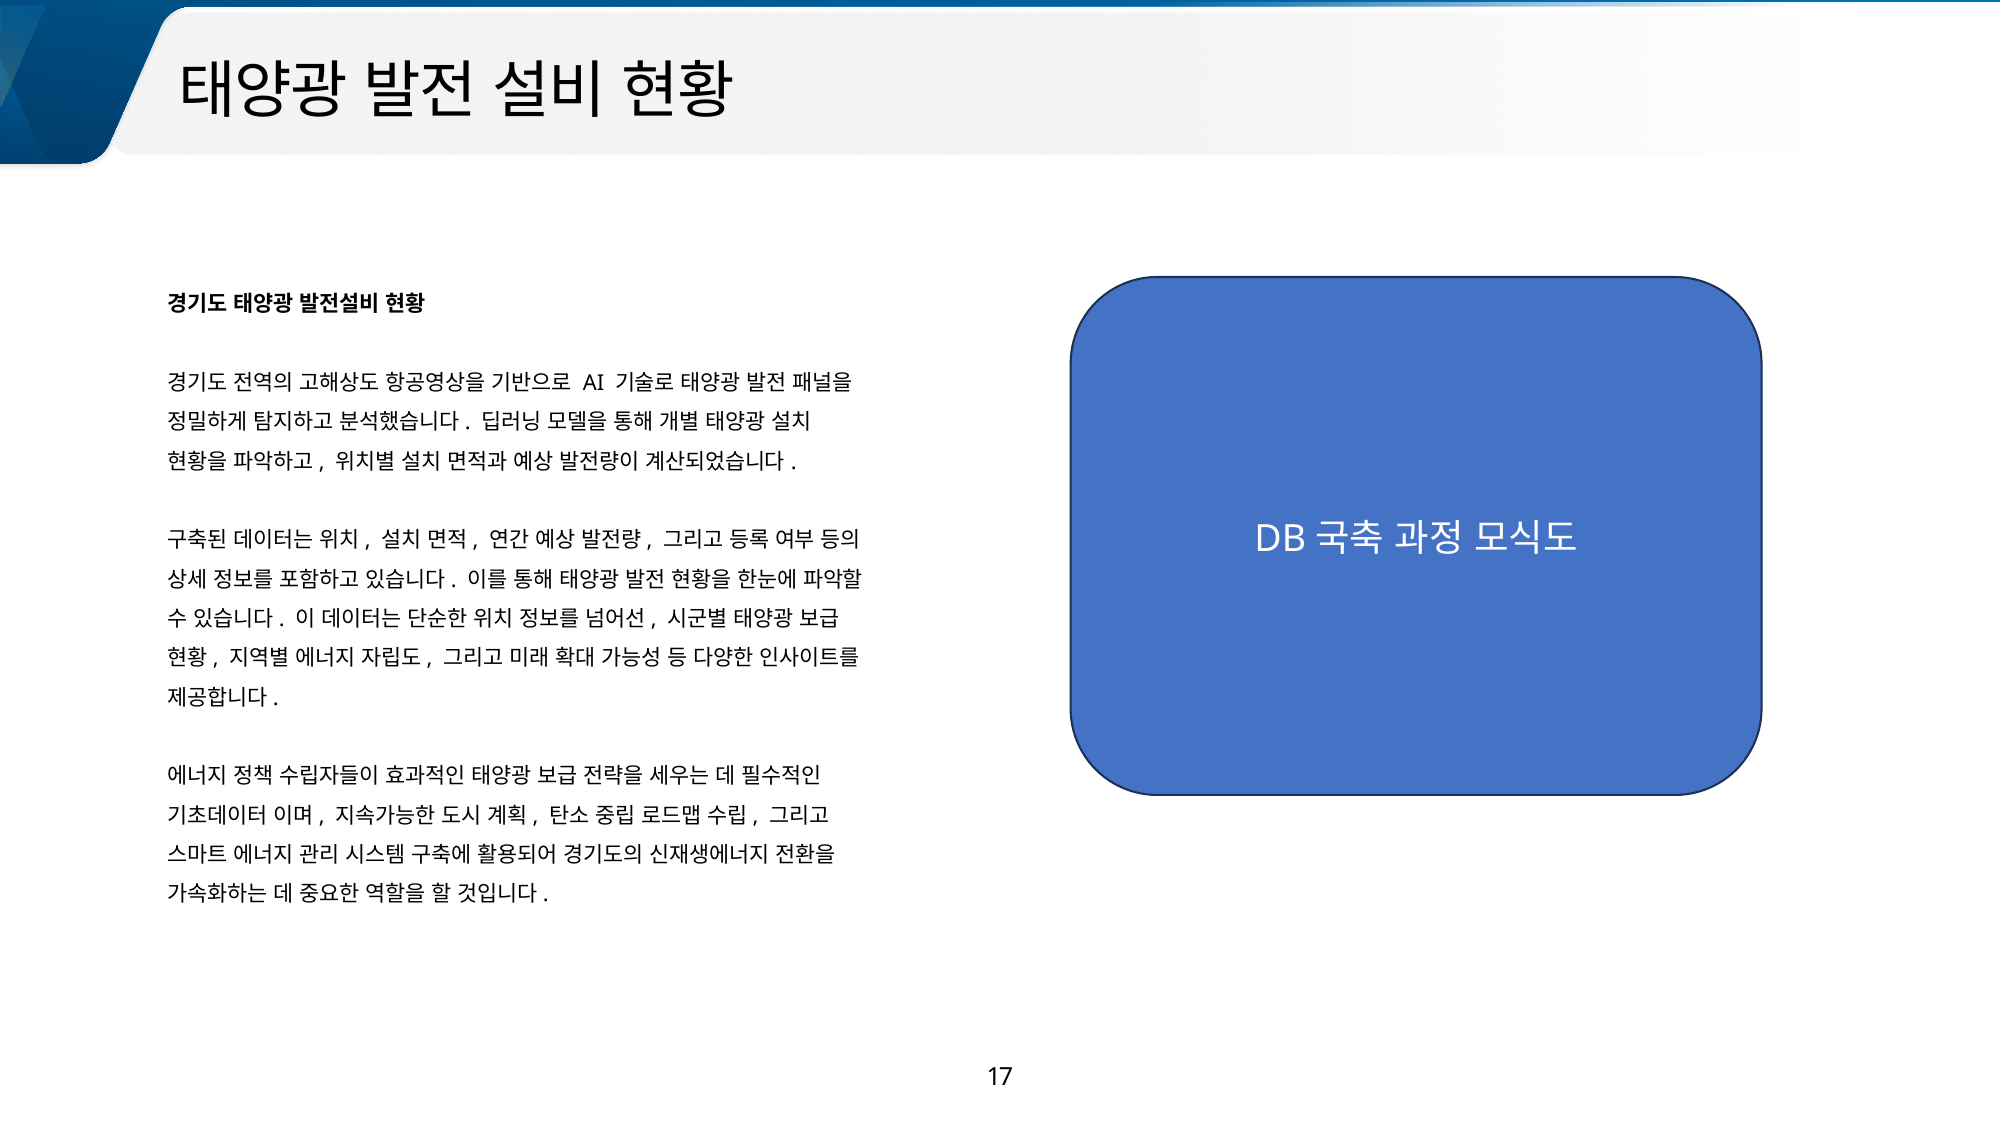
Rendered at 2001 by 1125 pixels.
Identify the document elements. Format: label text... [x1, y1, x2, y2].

text_box DB국축 과정 모식도 [1069, 275, 1763, 796]
text_box 경기도 태양광 발전설비 현황 경기도 전역의 고해상도 항공영상을 기반으로 AI 기술로 태양광 발전 패널을 정밀하게 탐지하고 분석했습니다. 딥러닝 모델을 통해 개별 태양광 설치 현황을 파악하고, 위치별 설치 면적과 예상 발전량이 계산되었습니다. 구축된 데이터는 위치, 설치 면적, 연간 예상 발전량, 그리고 등록 여부 등의 상세 정보를 포함하고 있습니다. 이를 통해 태양광 발전 현황을 한눈에 파악할 수 있습니다. 이 데이터는 단순한 위치 정보를 넘어선, 시군별 태양광 보급 현황, 지역별 에너지 자립도, 그리고 미래 확대 가능성 등 다양한 인사이트를 제공합니다. 에너지 정책 수립자들이 효과적인 태양광 보급 전략을 세우는 데 필수적인 기초데이터 이며, 지속가능한 도시 계획, 탄소 중립 로드맵 수립, 그리고 스마트 에너지 관리 시스템 구축에 활용되어 경기도의 신재생에너지 전환을 가속화하는 데 중요한 역할을 할 것입니다. [152, 269, 883, 914]
text_box 태양광 발전 설비 현황 [178, 49, 1551, 125]
